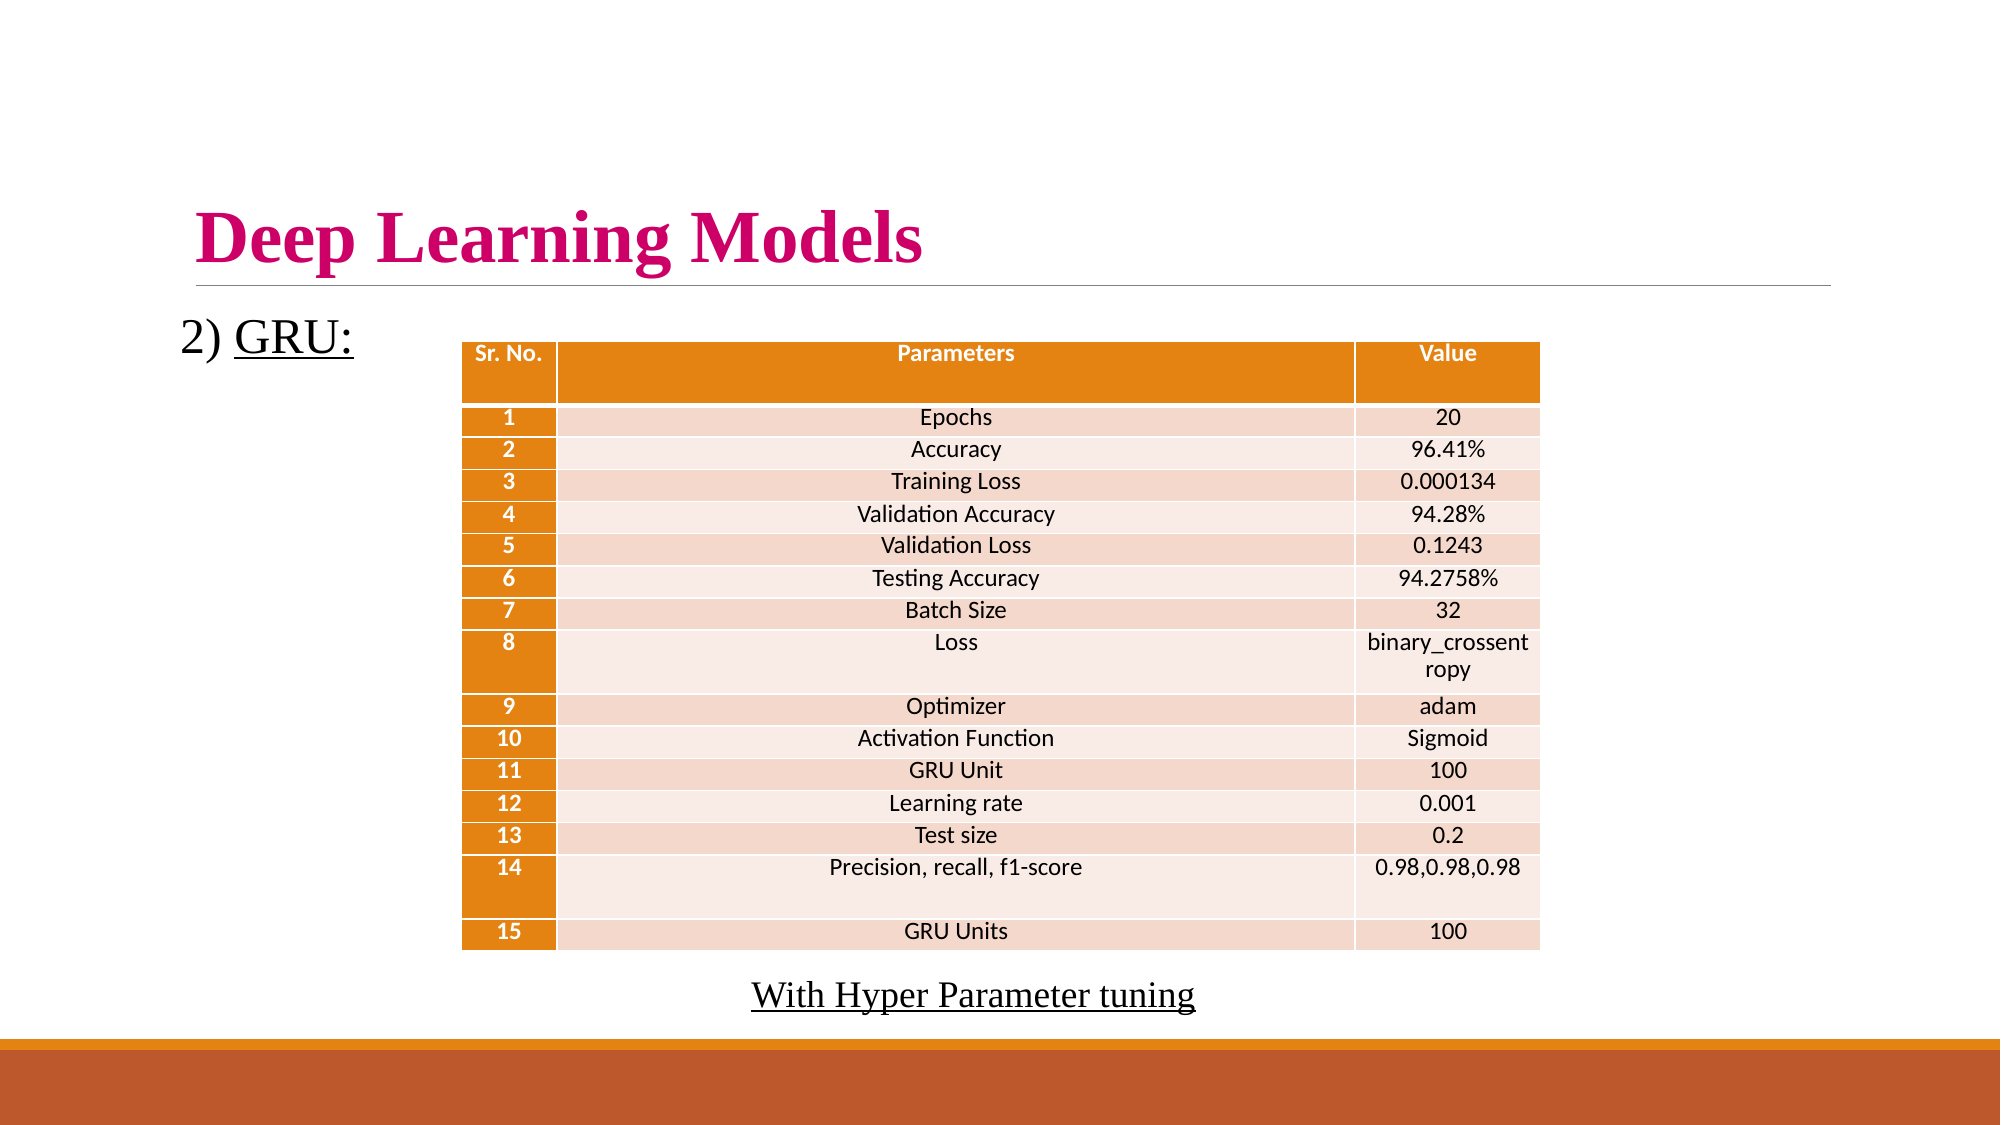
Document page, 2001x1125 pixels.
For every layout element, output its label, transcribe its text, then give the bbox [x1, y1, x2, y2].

table_cell 100 [1356, 920, 1540, 950]
table_cell 3 [462, 470, 556, 501]
table_cell 4 [462, 502, 556, 533]
table_cell 8 [462, 631, 556, 693]
table_cell 100 [1356, 759, 1540, 790]
table_cell 94.2758% [1356, 567, 1540, 597]
table_cell Precision, recall, f1-score [558, 856, 1354, 918]
table_cell Training Loss [558, 470, 1354, 501]
table_cell Learning rate [558, 791, 1354, 822]
table_cell 0.1243 [1356, 534, 1540, 565]
table_cell Accuracy [558, 438, 1354, 469]
title Deep Learning Models [180, 47, 1830, 285]
table_cell 94.28% [1356, 502, 1540, 533]
table_cell Sigmoid [1356, 727, 1540, 758]
table_cell 13 [462, 823, 556, 854]
table_cell 14 [462, 856, 556, 918]
table_cell Validation Accuracy [558, 502, 1354, 533]
table_cell 0.000134 [1356, 470, 1540, 501]
table_cell 15 [462, 920, 556, 950]
table_cell 5 [462, 534, 556, 565]
table_cell 0.98,0.98,0.98 [1356, 856, 1540, 918]
text_box With Hyper Parameter tuning [736, 962, 1211, 1023]
table_cell 0.2 [1356, 823, 1540, 854]
table_cell Loss [558, 631, 1354, 693]
table_cell 96.41% [1356, 438, 1540, 469]
table_cell 0.001 [1356, 791, 1540, 822]
table_cell 11 [462, 759, 556, 790]
table_header Parameters [558, 342, 1354, 403]
table_cell 6 [462, 567, 556, 597]
table_cell 20 [1356, 408, 1540, 436]
table_cell Validation Loss [558, 534, 1354, 565]
table_cell GRU Units [558, 920, 1354, 950]
table_cell Testing Accuracy [558, 567, 1354, 597]
table_cell Test size [558, 823, 1354, 854]
table_header Value [1356, 342, 1540, 403]
table_cell 2 [462, 438, 556, 469]
table_cell 12 [462, 791, 556, 822]
table_cell GRU Unit [558, 759, 1354, 790]
table_cell 1 [462, 408, 556, 436]
table_cell adam [1356, 695, 1540, 725]
list 2) GRU: [180, 302, 1830, 963]
table_cell 10 [462, 727, 556, 758]
table_cell 32 [1356, 599, 1540, 629]
table_cell 9 [462, 695, 556, 725]
table_cell Activation Function [558, 727, 1354, 758]
table_cell binary_crossentropy [1356, 631, 1540, 693]
table_cell 7 [462, 599, 556, 629]
table_cell Batch Size [558, 599, 1354, 629]
table_header Sr. No. [462, 342, 556, 403]
table_cell Epochs [558, 408, 1354, 436]
table_cell Optimizer [558, 695, 1354, 725]
